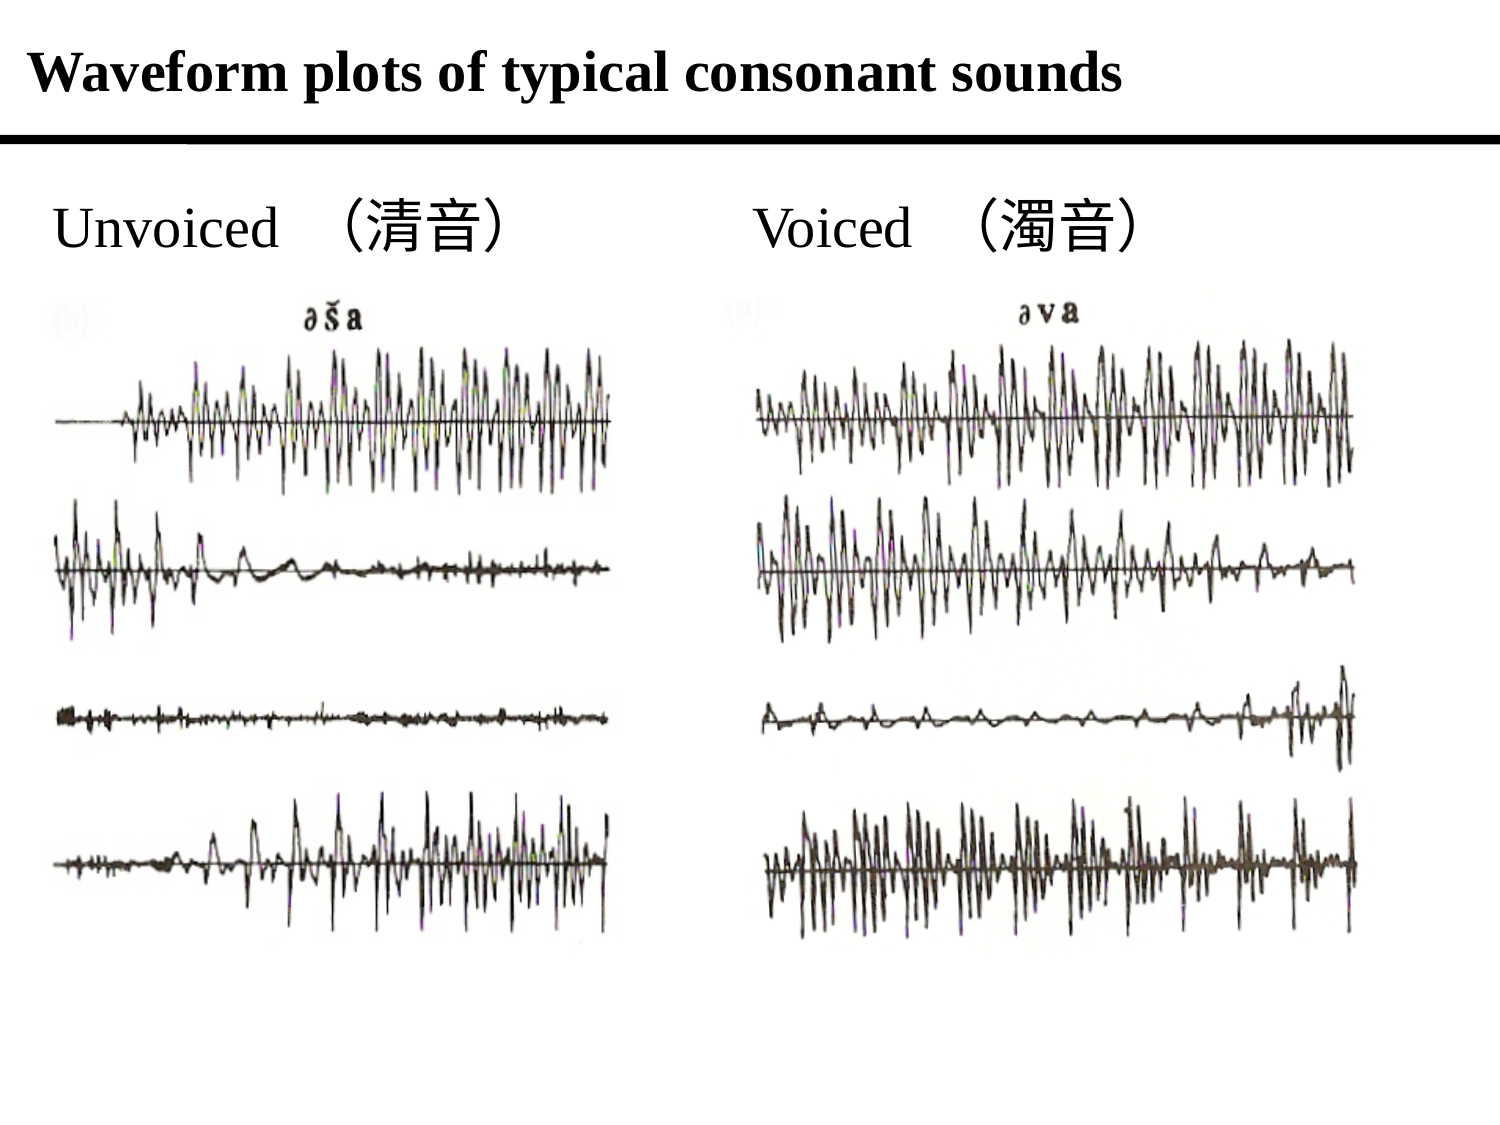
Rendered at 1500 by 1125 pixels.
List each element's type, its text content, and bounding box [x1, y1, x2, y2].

list Voiced （濁音） [737, 181, 1400, 285]
title Waveform plots of typical consonant sounds [11, 11, 1488, 124]
list Unvoiced （清音） [37, 181, 700, 924]
picture [715, 276, 1424, 964]
picture [37, 274, 638, 976]
